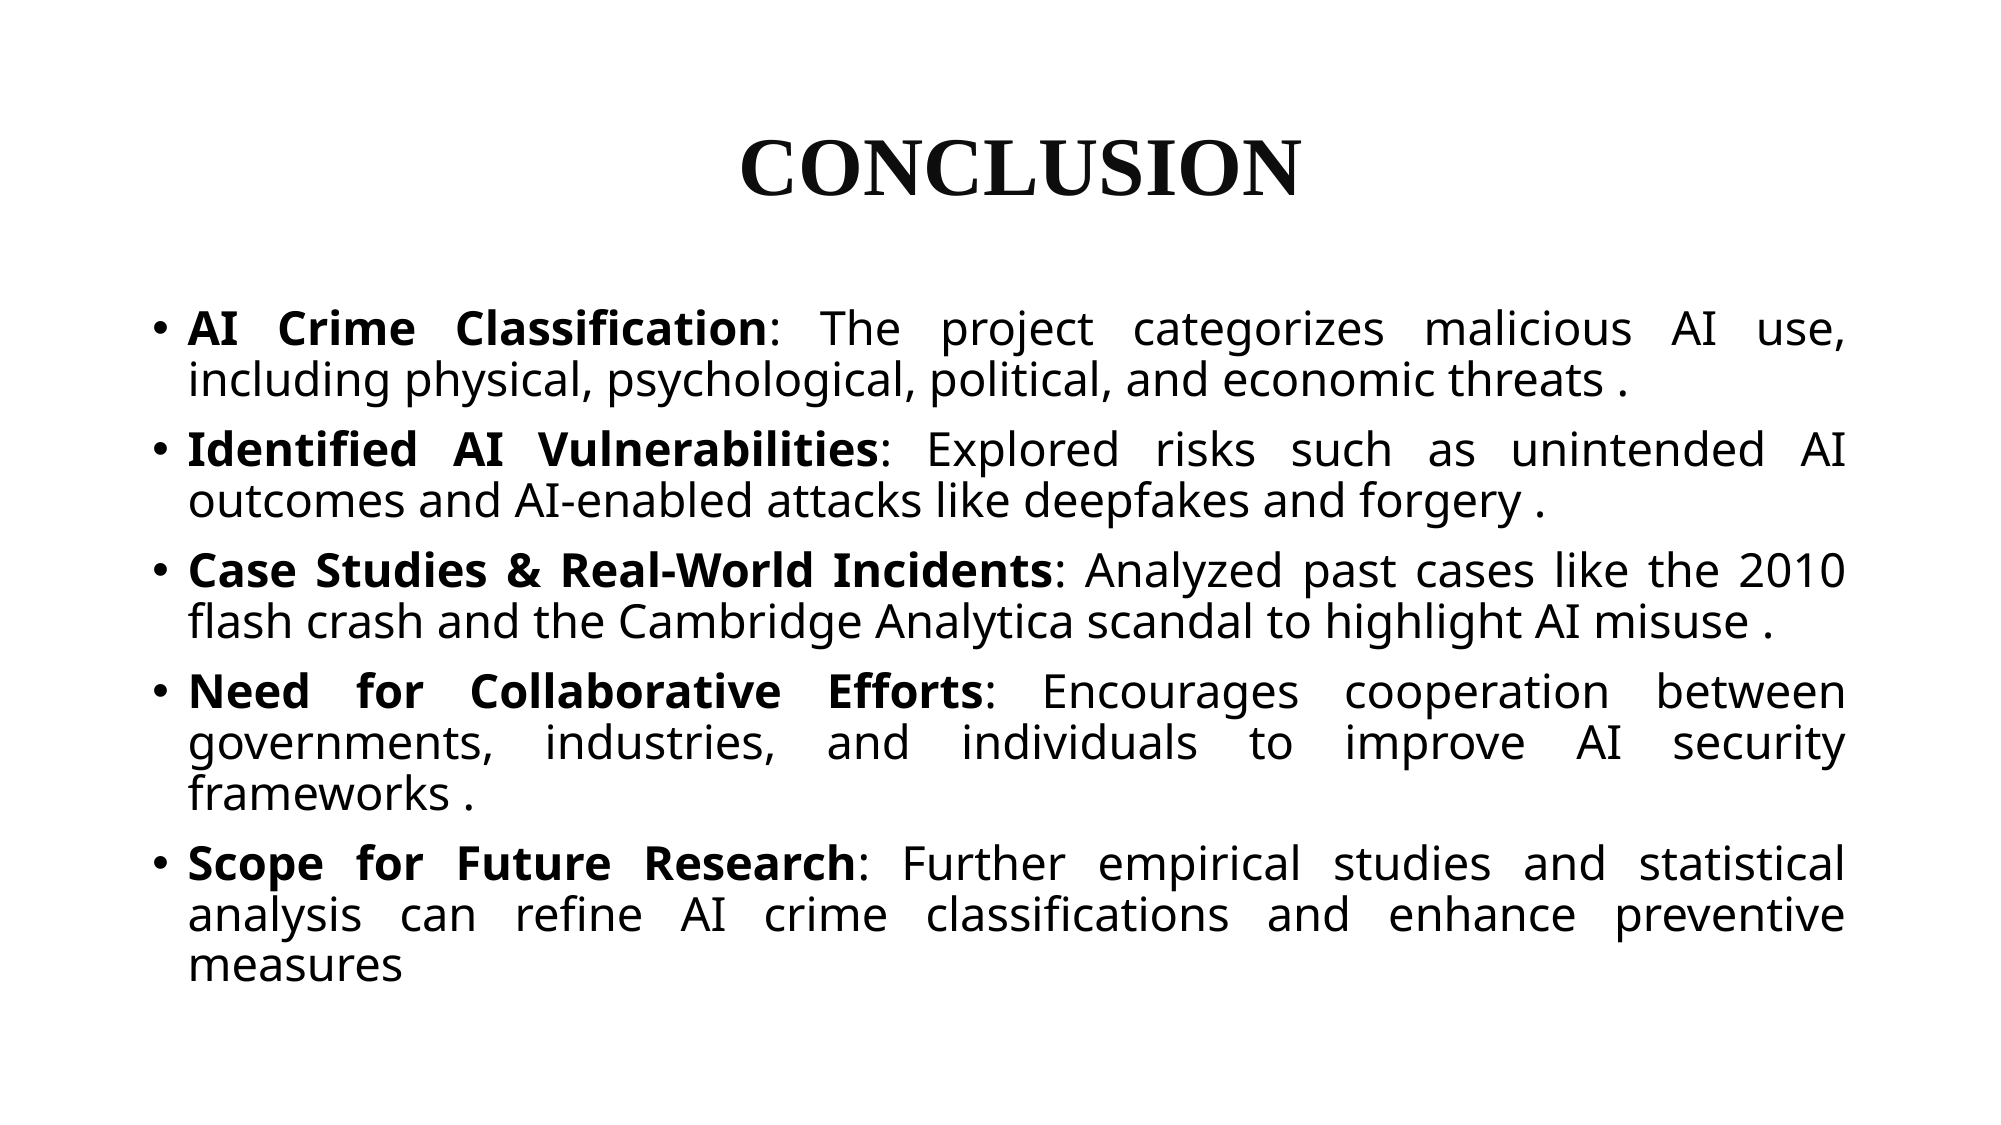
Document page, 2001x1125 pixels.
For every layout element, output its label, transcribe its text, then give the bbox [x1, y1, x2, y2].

list AI Crime Classification: The project categorizes malicious AI use, including physical, psychological, political, and economic threats . Identified AI Vulnerabilities: Explored risks such as unintended AI outcomes and AI-enabled attacks like deepfakes and forgery . Case Studies & Real-World Incidents: Analyzed past cases like the 2010 flash crash and the Cambridge Analytica scandal to highlight AI misuse . Need for Collaborative Efforts: Encourages cooperation between governments, industries, and individuals to improve AI security frameworks . Scope for Future Research: Further empirical studies and statistical analysis can refine AI crime classifications and enhance preventive measures [137, 297, 1863, 1014]
title CONCLUSION [137, 59, 1863, 278]
